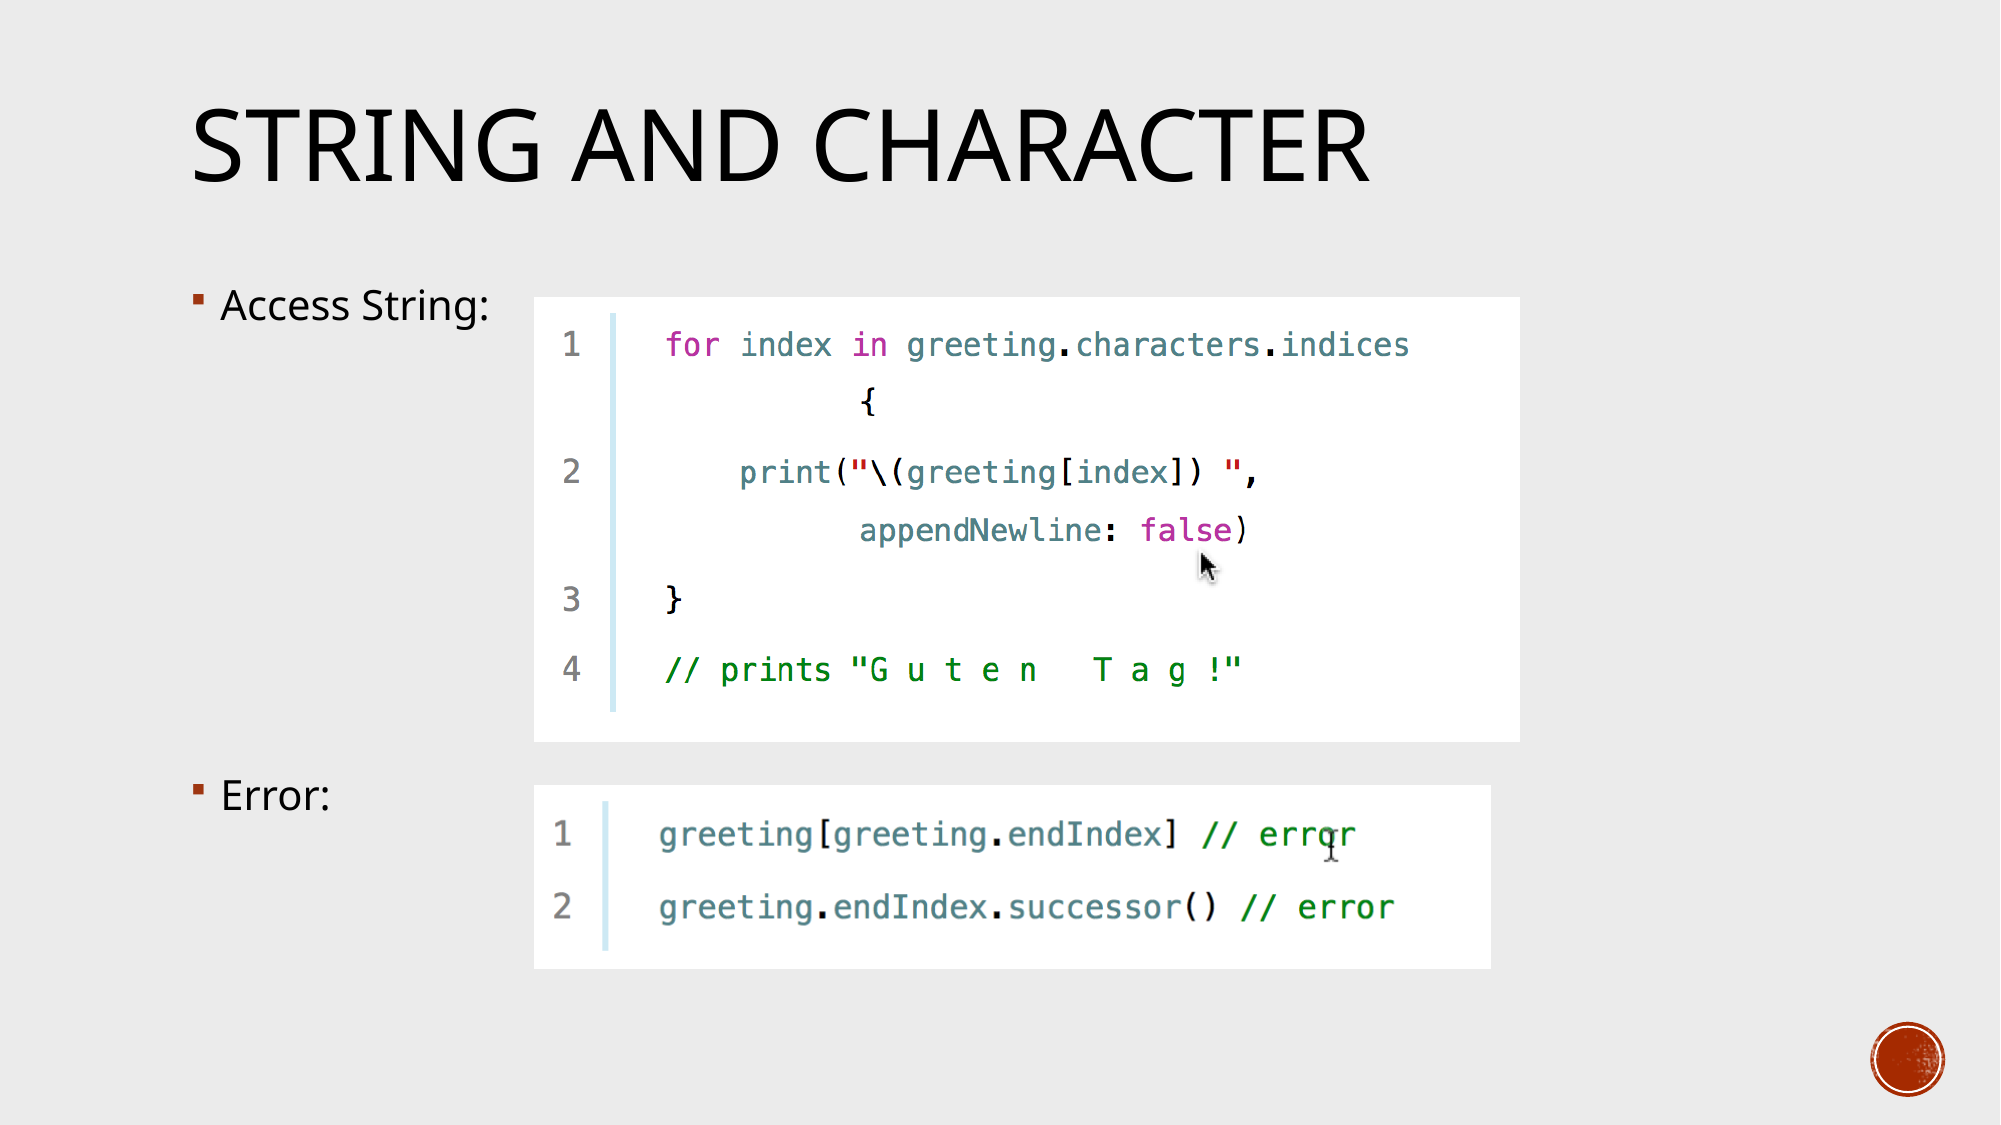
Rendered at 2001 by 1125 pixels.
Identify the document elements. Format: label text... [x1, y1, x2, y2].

list Access String: Error: [175, 276, 1826, 1013]
picture [534, 297, 1520, 742]
title String and Character [175, 79, 1826, 218]
picture [534, 785, 1491, 969]
